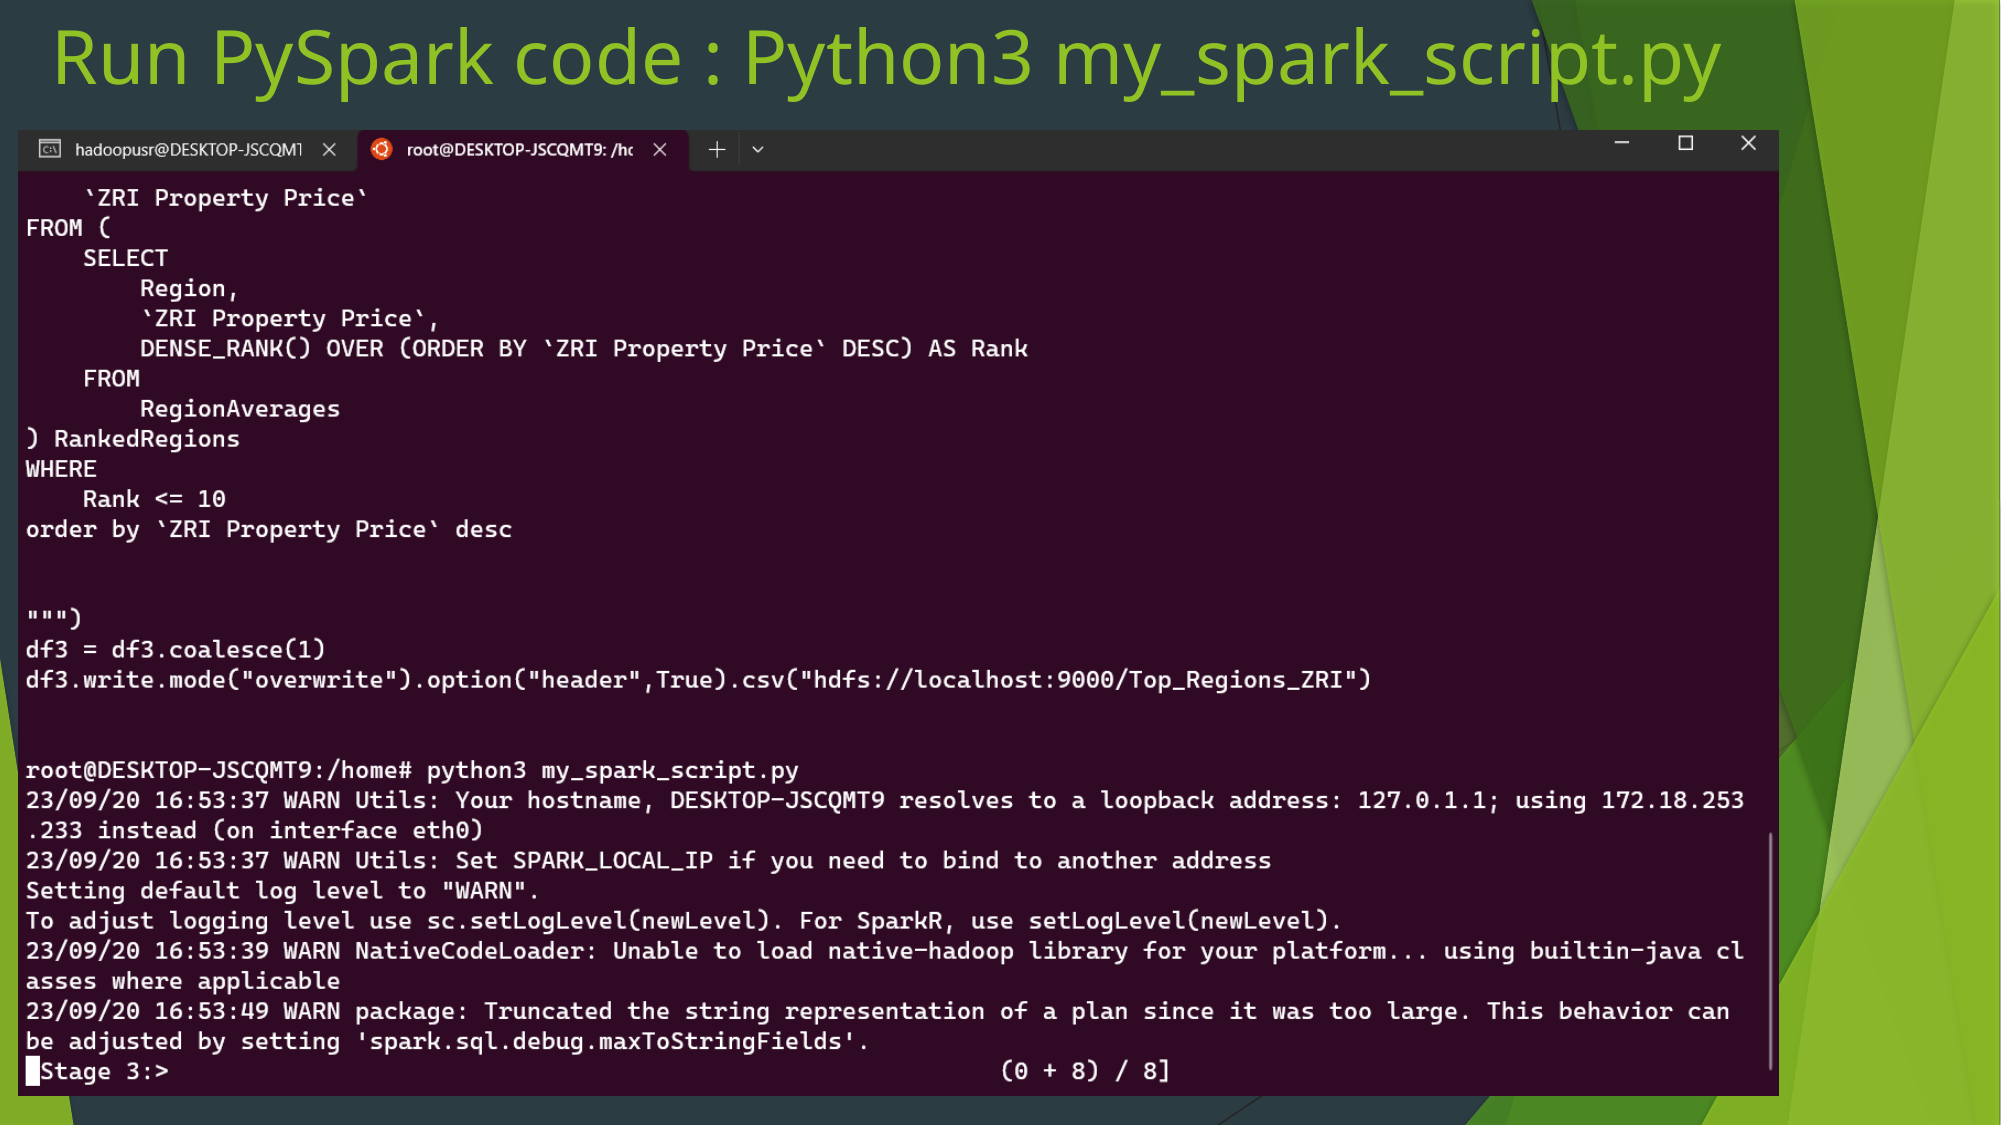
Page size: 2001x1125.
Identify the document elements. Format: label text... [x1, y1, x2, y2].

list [17, 129, 1780, 1096]
title Run PySpark code : Python3 my_spark_script.py [36, 2, 1987, 182]
